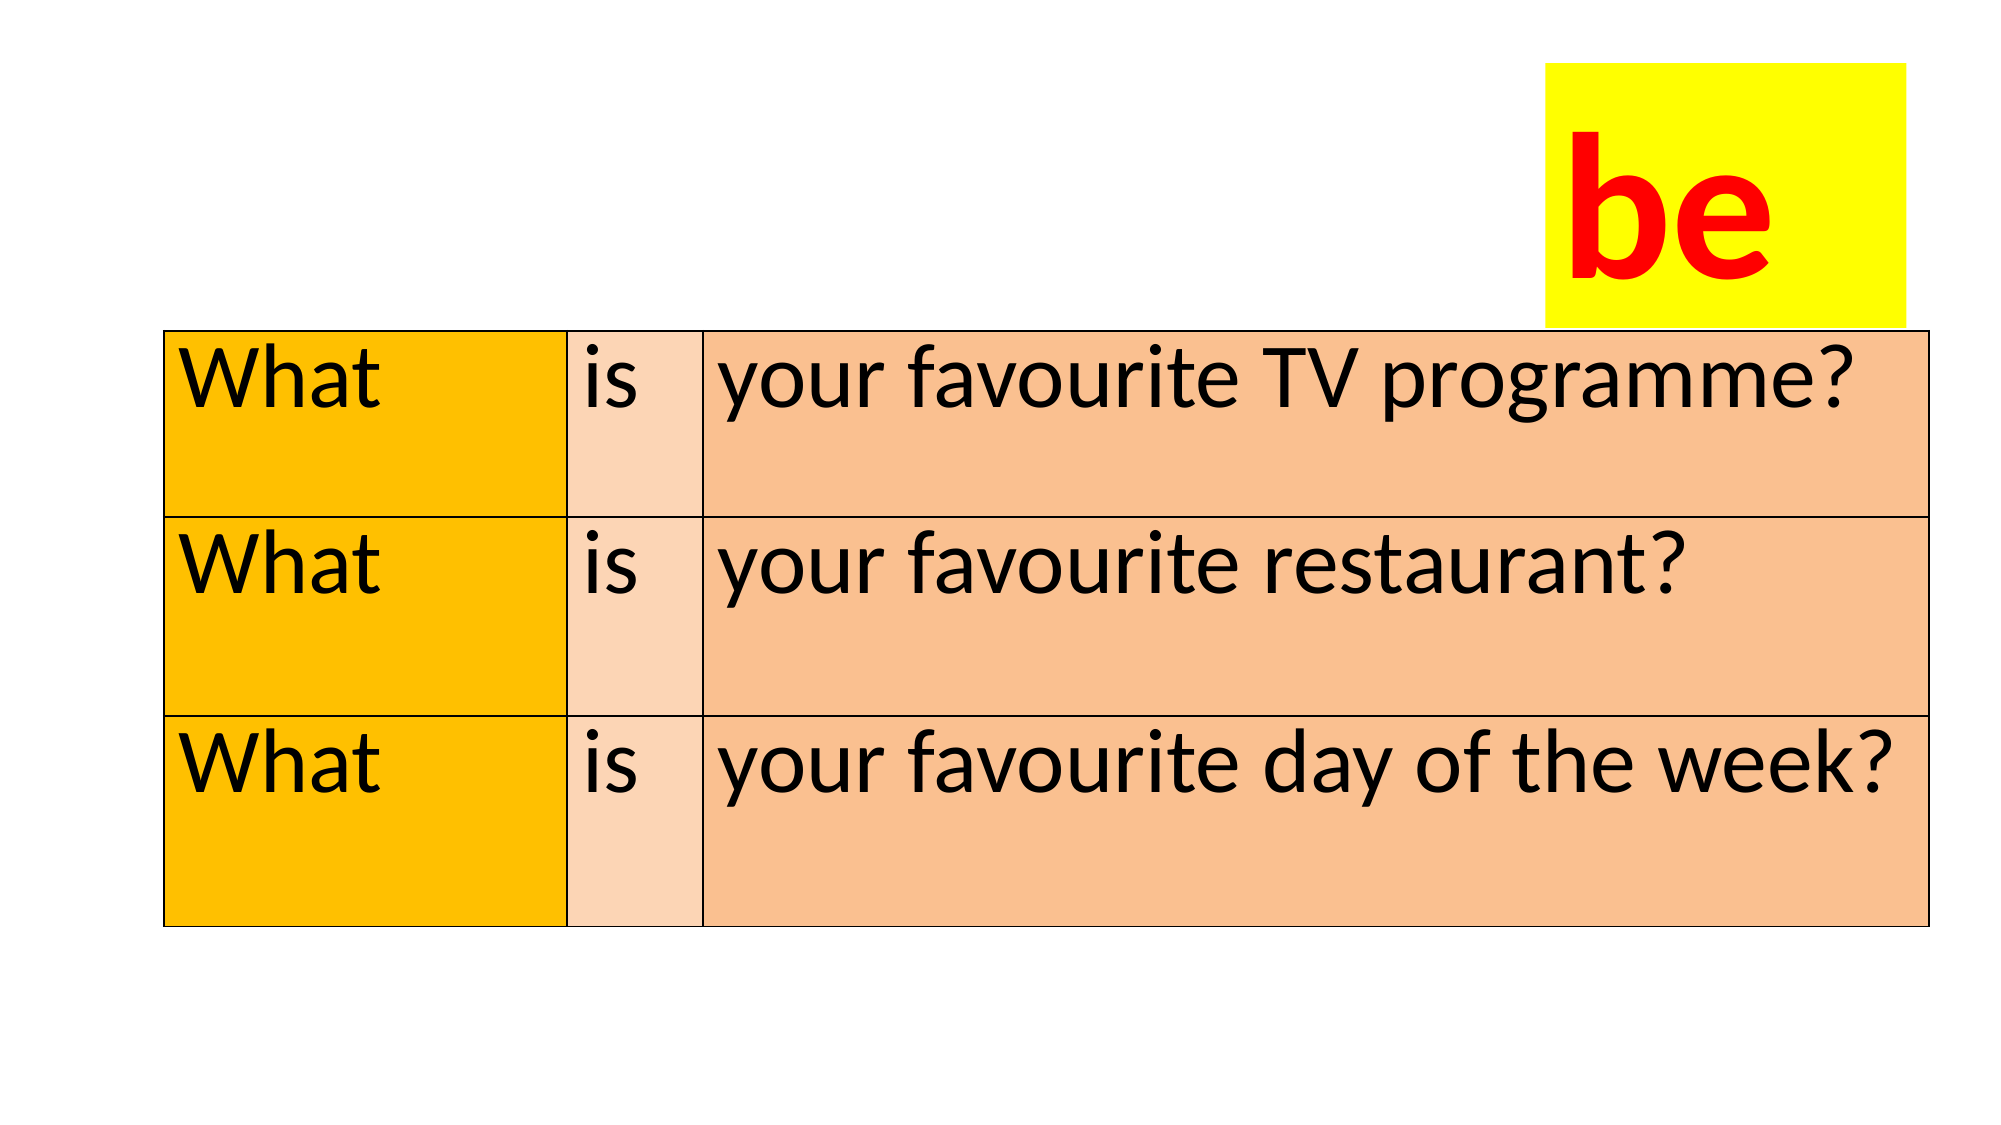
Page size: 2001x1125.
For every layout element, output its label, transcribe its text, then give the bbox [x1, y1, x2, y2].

table_cell What [165, 518, 566, 715]
table_cell your favourite day of the week? [704, 717, 1928, 926]
text_box be [1545, 63, 1907, 328]
table_header is [568, 332, 702, 516]
table_cell What [165, 717, 566, 926]
table_cell your favourite restaurant? [704, 518, 1928, 715]
table_header your favourite TV programme? [704, 332, 1928, 516]
table_cell is [568, 518, 702, 715]
table_cell is [568, 717, 702, 926]
table_header What [165, 332, 566, 516]
